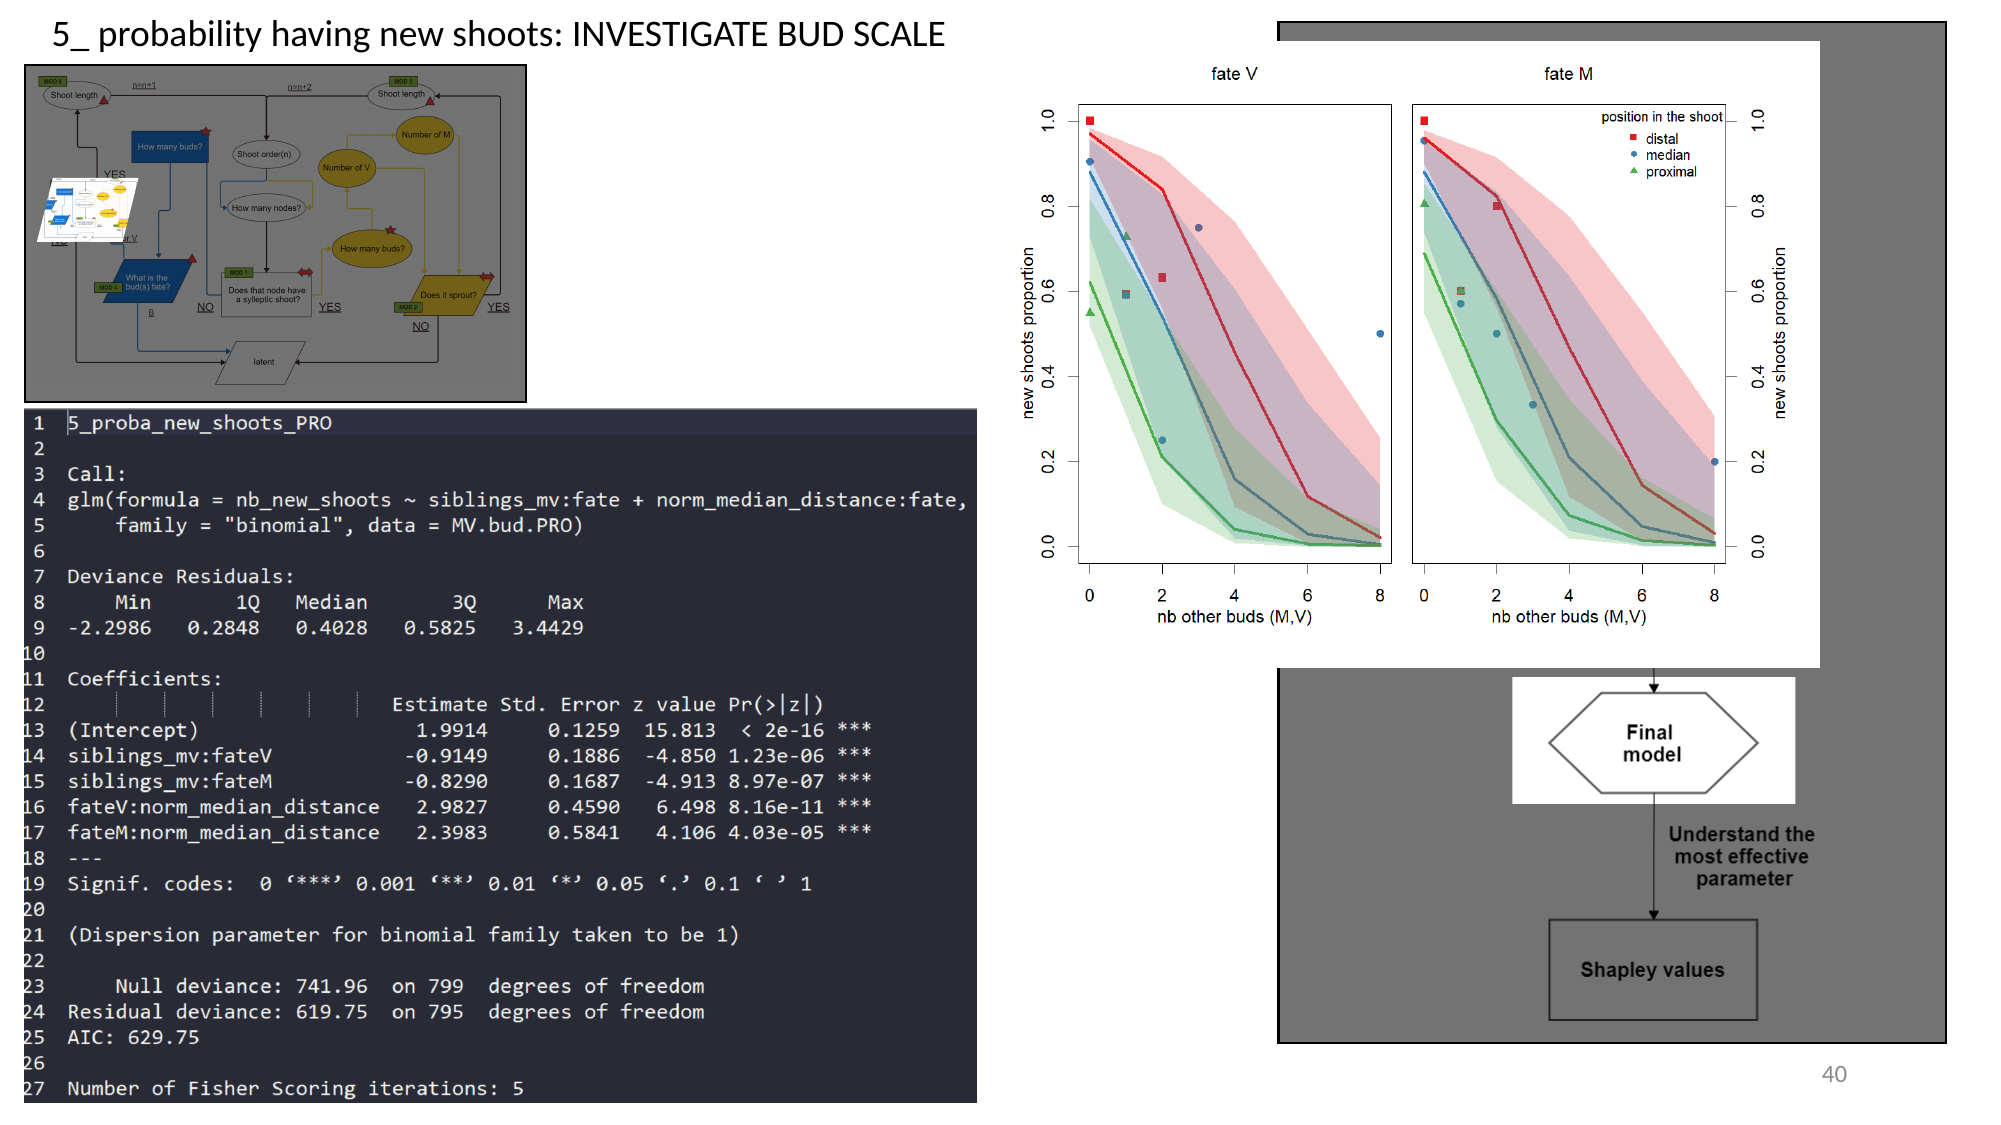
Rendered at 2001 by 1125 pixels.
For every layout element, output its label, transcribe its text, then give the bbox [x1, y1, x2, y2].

text_box [1277, 21, 1947, 1044]
picture [24, 408, 977, 1103]
text_box [24, 64, 527, 403]
slide_number 40 [1412, 1044, 1863, 1103]
picture [36, 76, 513, 385]
picture [984, 41, 1848, 1021]
text_box 5_ probability having new shoots: INVESTIGATE BUD SCALE [36, 1, 972, 62]
